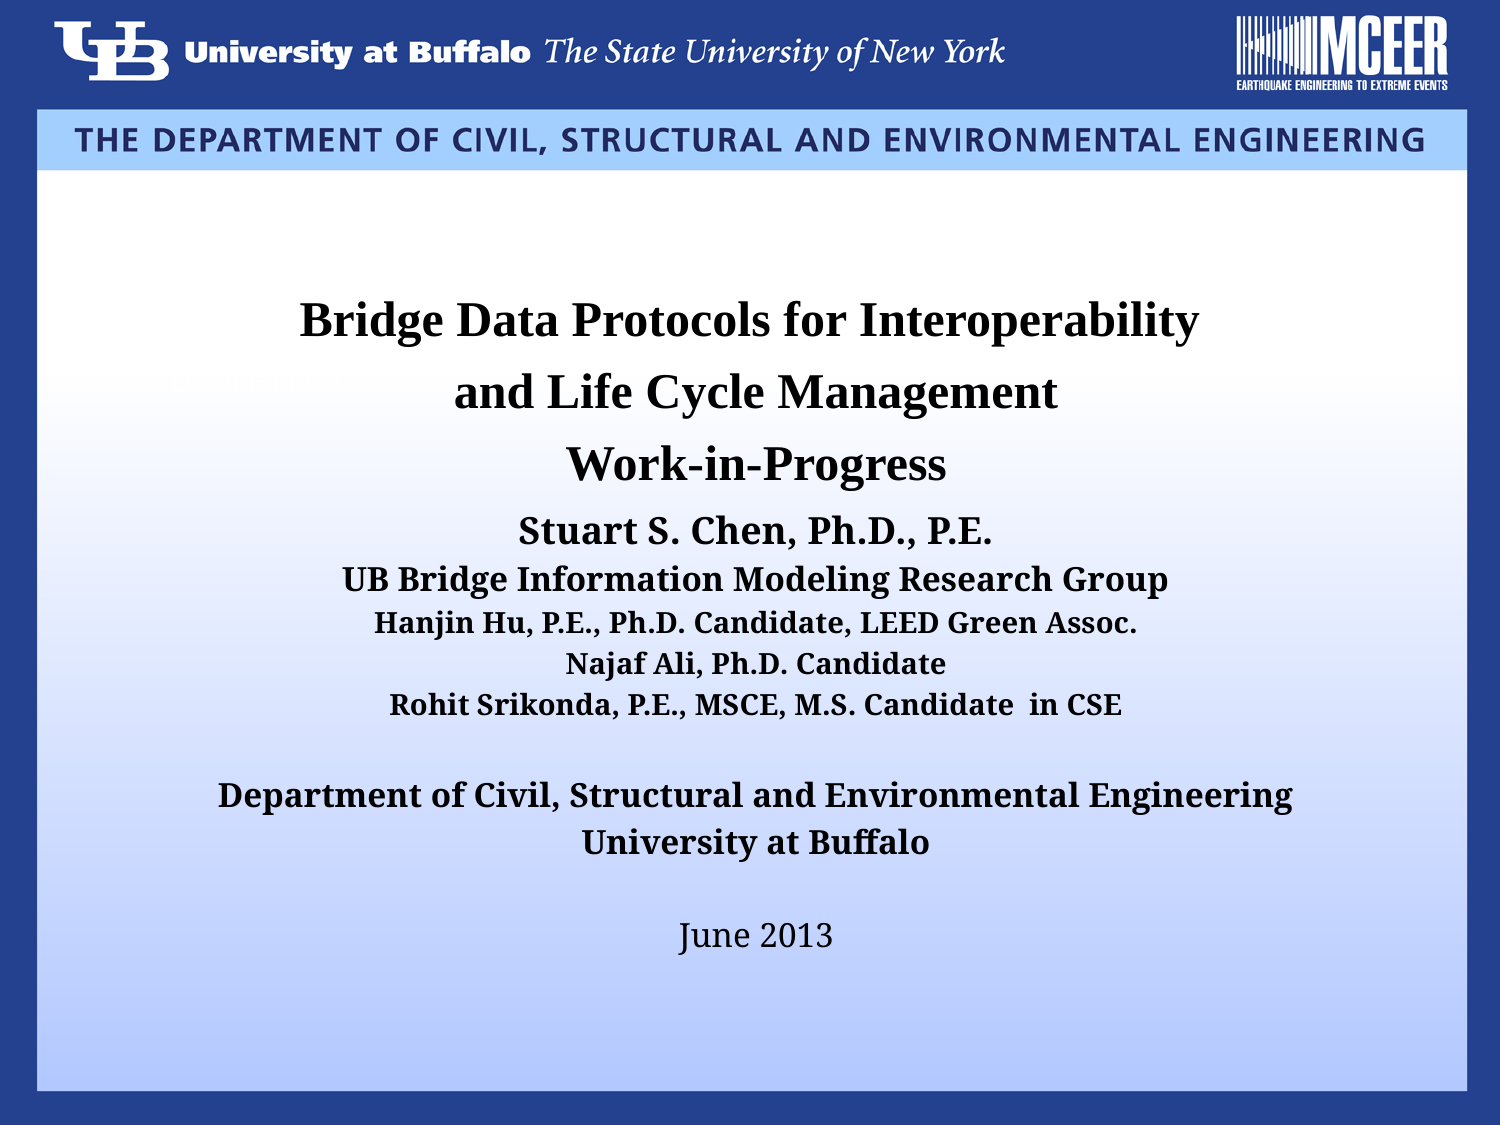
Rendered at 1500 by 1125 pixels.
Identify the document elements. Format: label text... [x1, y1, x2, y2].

text_box Bridge Data Protocols for Interoperability and Life Cycle Management Work-in-Progress Stuart S. Chen, Ph.D., P.E. UB Bridge Information Modeling Research Group Hanjin Hu, P.E., Ph.D. Candidate, LEED Green Assoc. Najaf Ali, Ph.D. Candidate Rohit Srikonda, P.E., MSCE, M.S. Candidate in CSE Department of Civil, Structural and Environmental Engineering University at Buffalo June 2013 [99, 207, 1413, 1045]
picture [0, 0, 1500, 1125]
